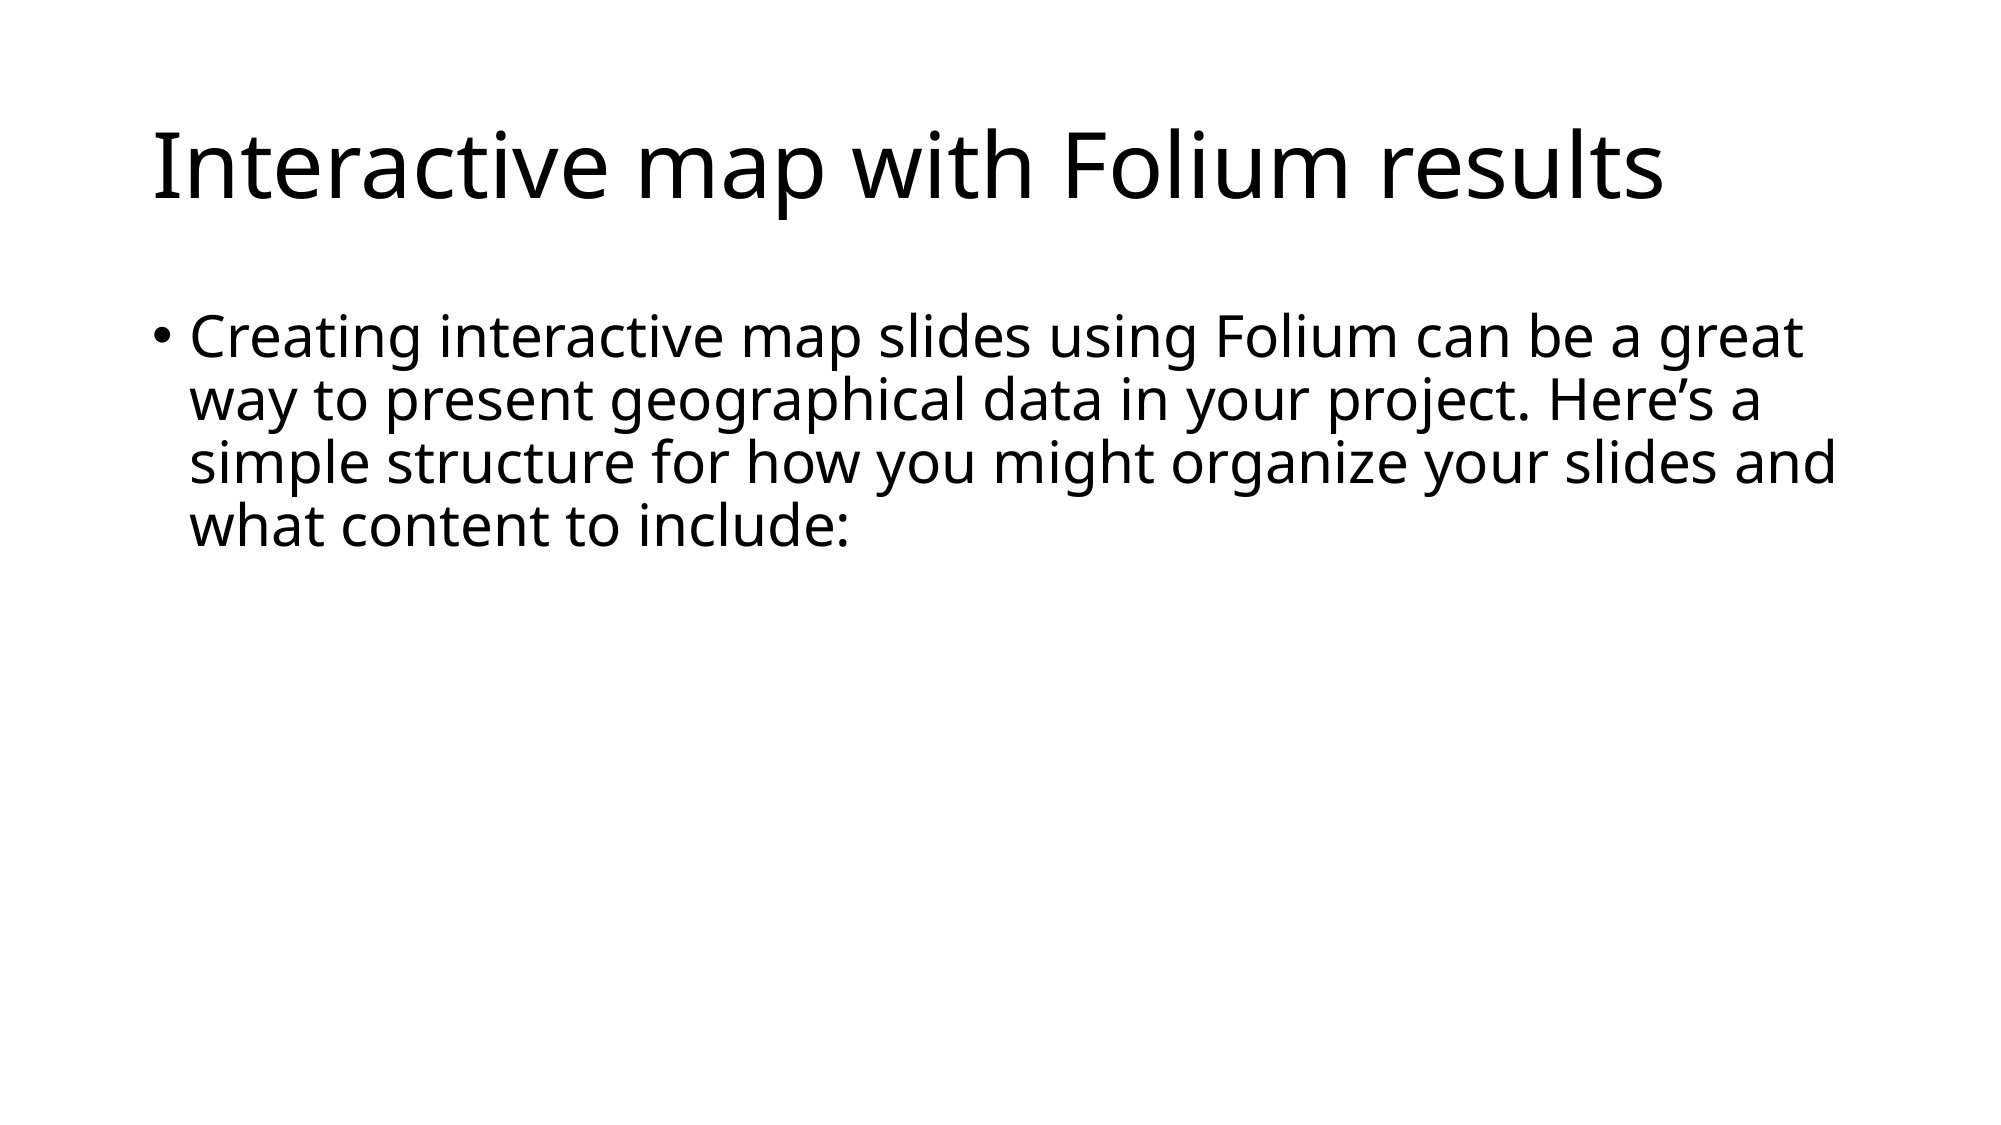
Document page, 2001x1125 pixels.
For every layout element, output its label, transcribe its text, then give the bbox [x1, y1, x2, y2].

list Creating interactive map slides using Folium can be a great way to present geographical data in your project. Here’s a simple structure for how you might organize your slides and what content to include: [137, 299, 1863, 1014]
title Interactive map with Folium results [137, 59, 1863, 278]
